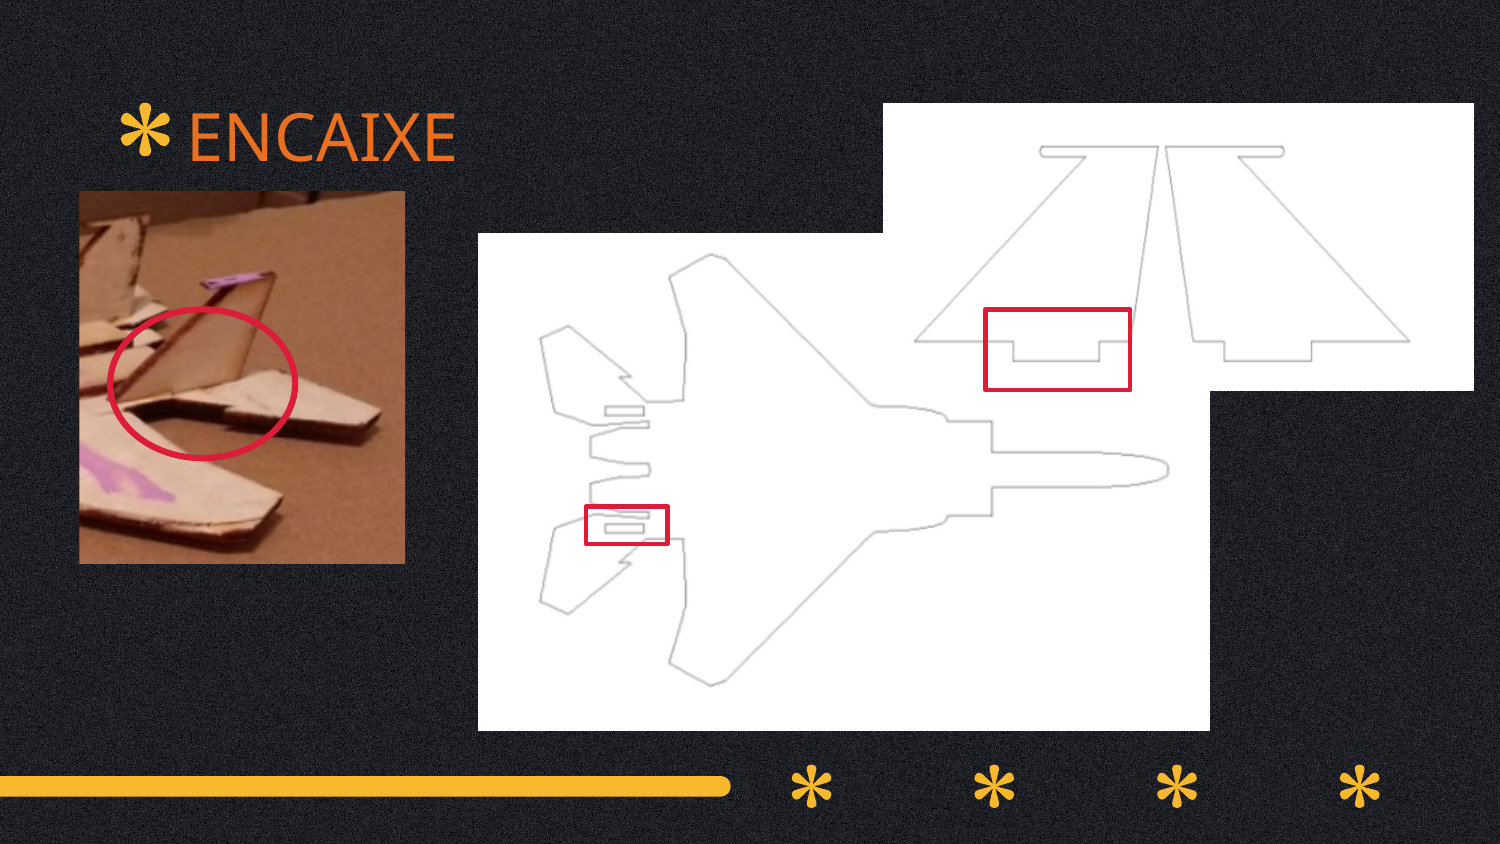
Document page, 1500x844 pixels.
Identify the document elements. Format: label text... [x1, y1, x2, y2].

picture [0, 0, 1500, 844]
title ENCAIXE [171, 79, 1366, 174]
